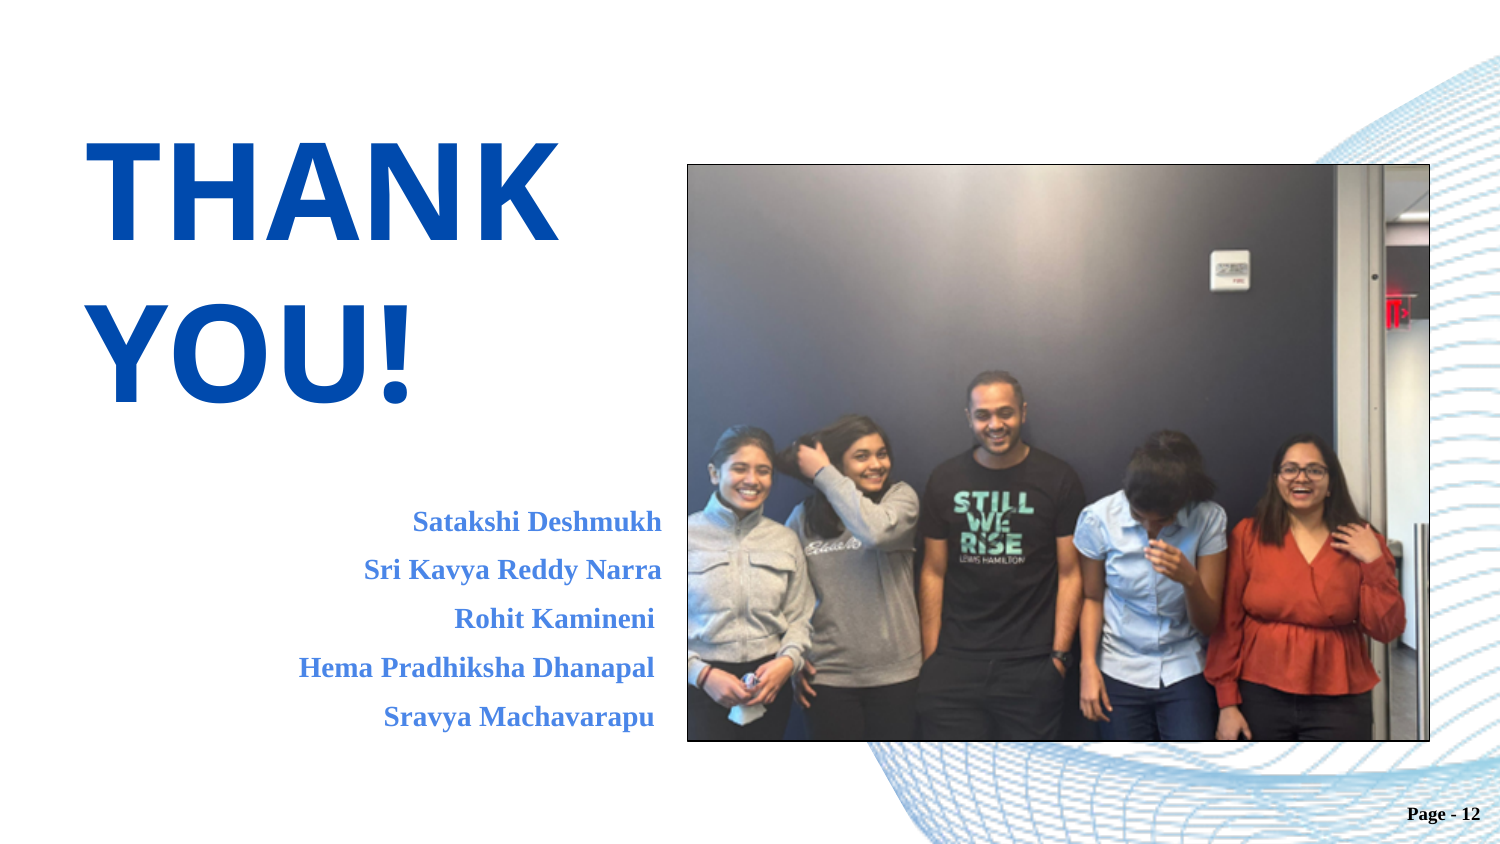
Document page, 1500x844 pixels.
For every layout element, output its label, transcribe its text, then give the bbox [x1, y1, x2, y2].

picture [688, 164, 1430, 741]
text_box [870, 50, 1500, 844]
text_box Page - 12 [1392, 790, 1500, 836]
text_box THANK YOU! [84, 104, 837, 430]
text_box Satakshi Deshmukh Sri Kavya Reddy Narra Rohit Kamineni Hema Pradhiksha Dhanapal Sravya Machavarapu [158, 473, 678, 748]
